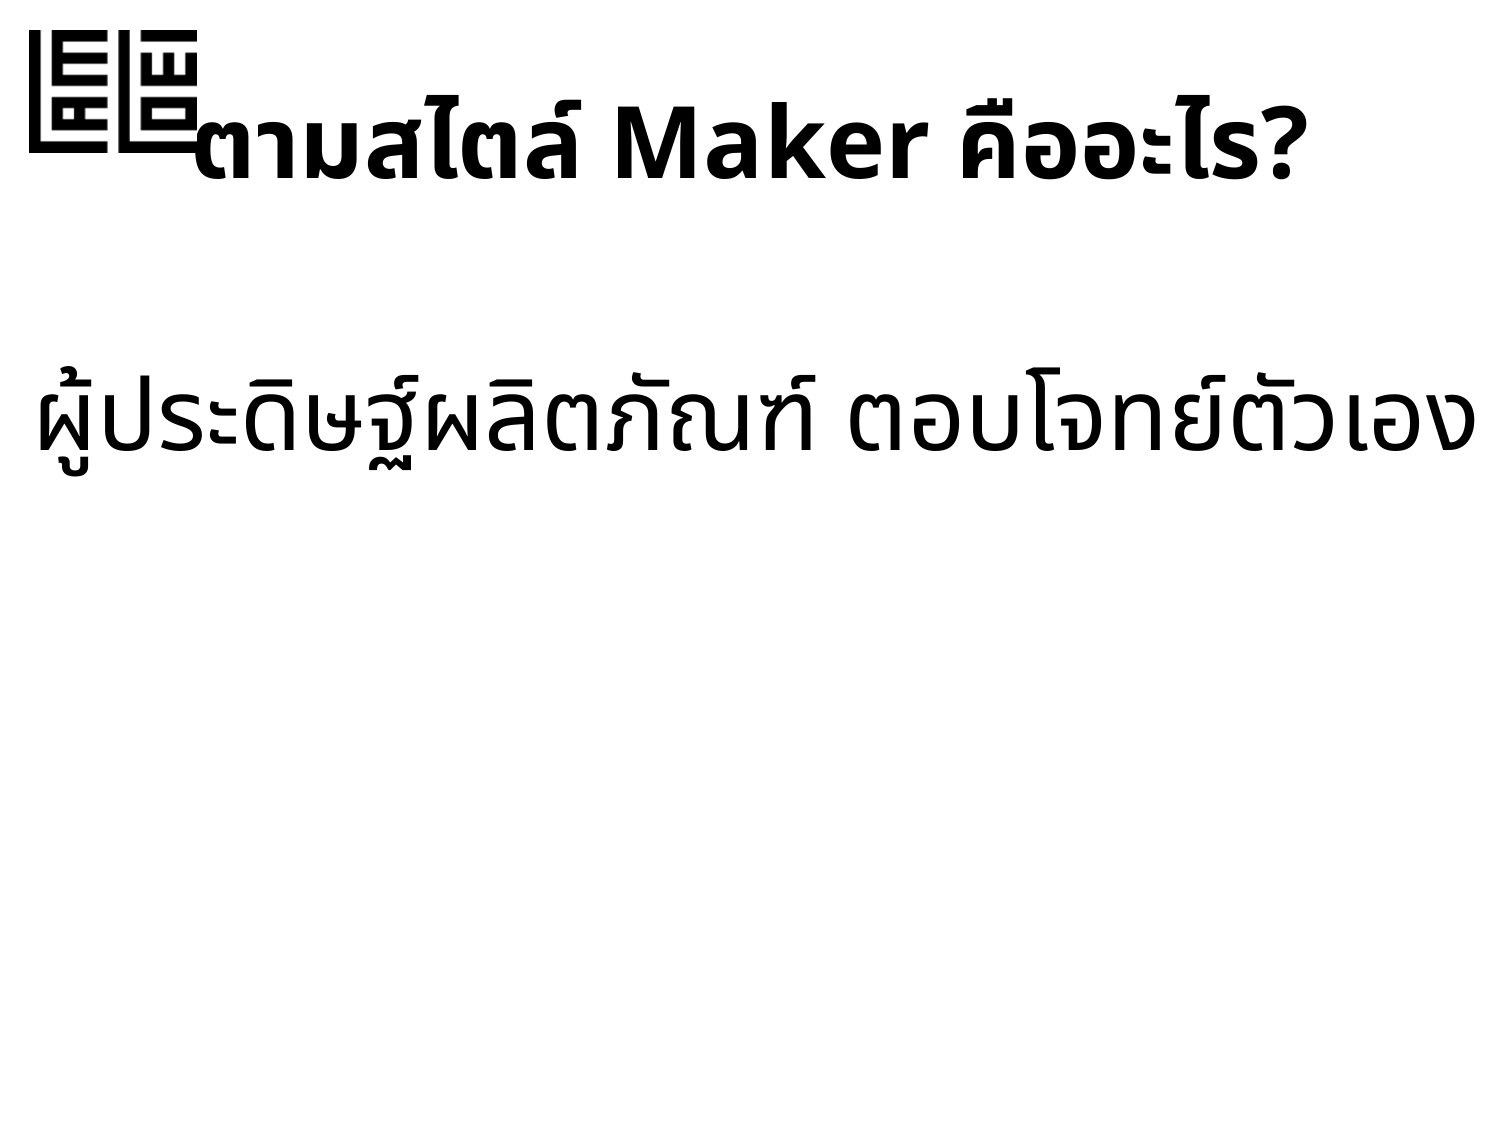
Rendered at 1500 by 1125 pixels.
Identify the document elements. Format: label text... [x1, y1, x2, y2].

picture [29, 30, 197, 153]
text_box ผู้ประดิษฐ์ผลิตภัณฑ์ ตอบโจทย์ตัวเอง [17, 343, 1497, 479]
title ตามสไตล์ Maker คืออะไร? [75, 45, 1425, 233]
